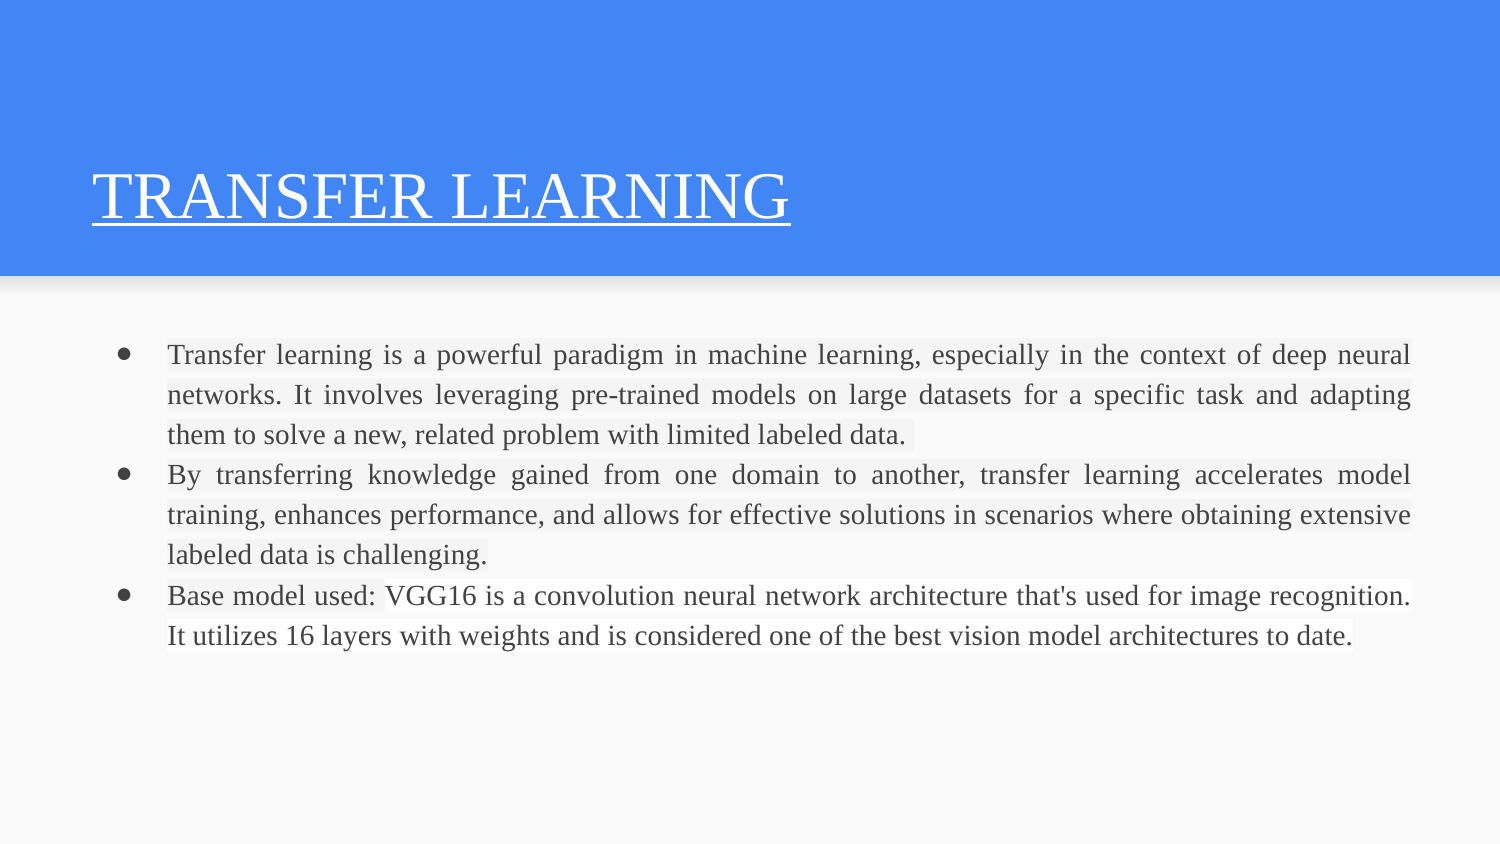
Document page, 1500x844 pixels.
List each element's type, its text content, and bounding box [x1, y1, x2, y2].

list Transfer learning is a powerful paradigm in machine learning, especially in the context of deep neural networks. It involves leveraging pre-trained models on large datasets for a specific task and adapting them to solve a new, related problem with limited labeled data. ​ By transferring knowledge gained from one domain to another, transfer learning accelerates model training, enhances performance, and allows for effective solutions in scenarios where obtaining extensive labeled data is challenging.​ Base model used: VGG16 is a convolution neural network architecture that's used for image recognition. It utilizes 16 layers with weights and is considered one of the best vision model architectures to date. [77, 314, 1427, 760]
title TRANSFER LEARNING [77, 121, 1427, 248]
